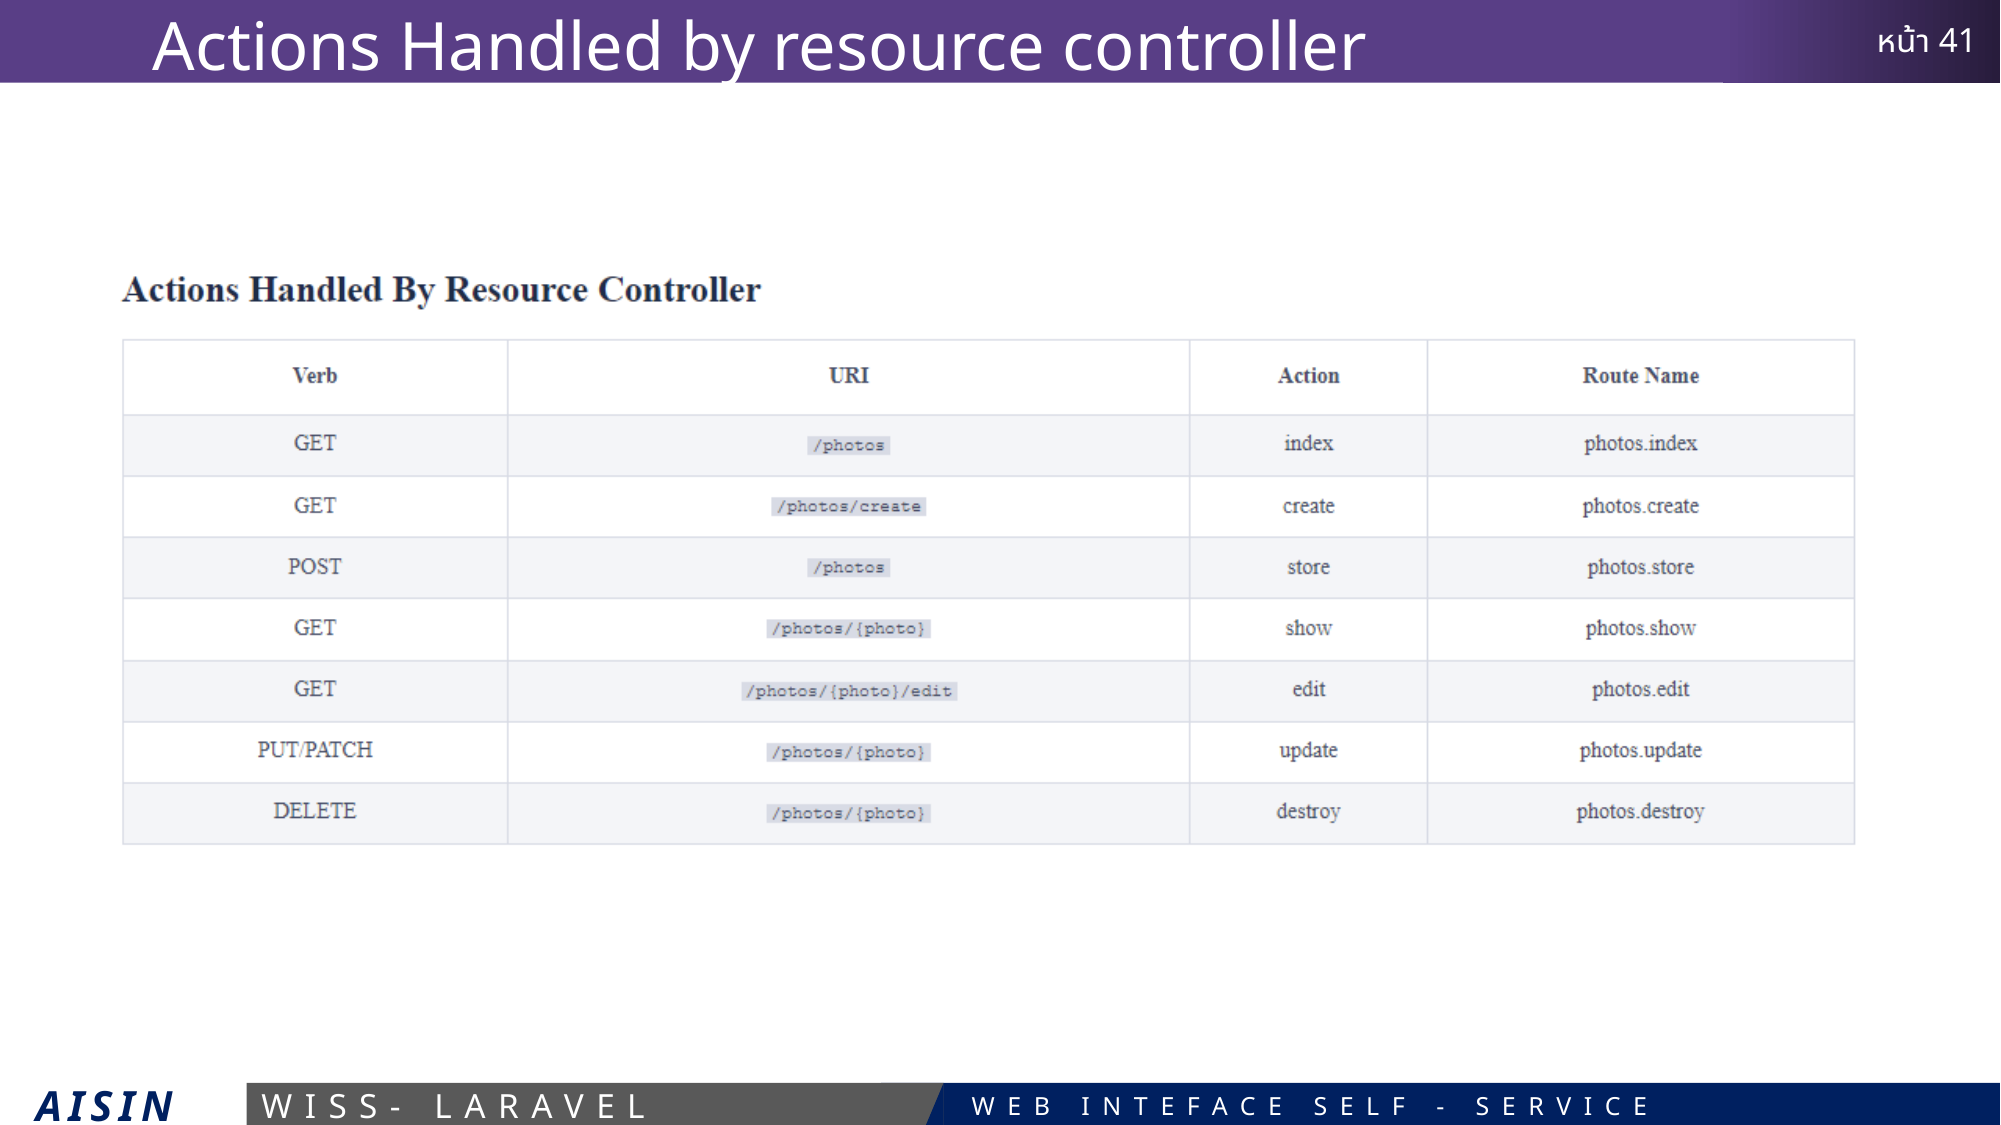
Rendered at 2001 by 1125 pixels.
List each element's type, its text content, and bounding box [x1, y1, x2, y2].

picture [85, 247, 1915, 878]
title Actions Handled by resource controller [137, 0, 1863, 99]
